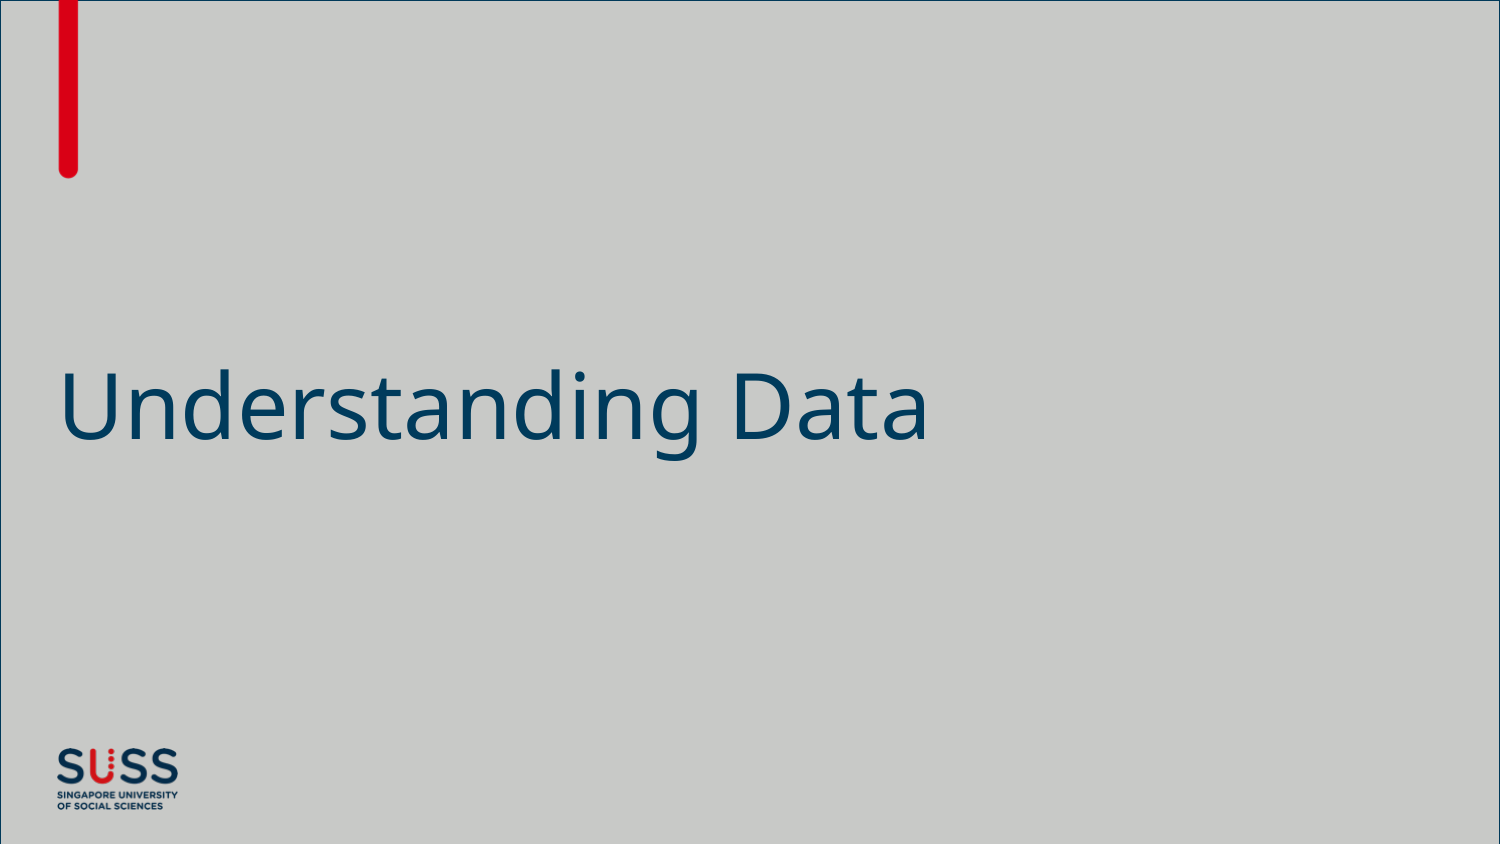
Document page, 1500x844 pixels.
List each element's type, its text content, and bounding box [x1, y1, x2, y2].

title Understanding Data [42, 204, 1318, 466]
picture [57, 0, 81, 200]
picture [57, 748, 178, 810]
